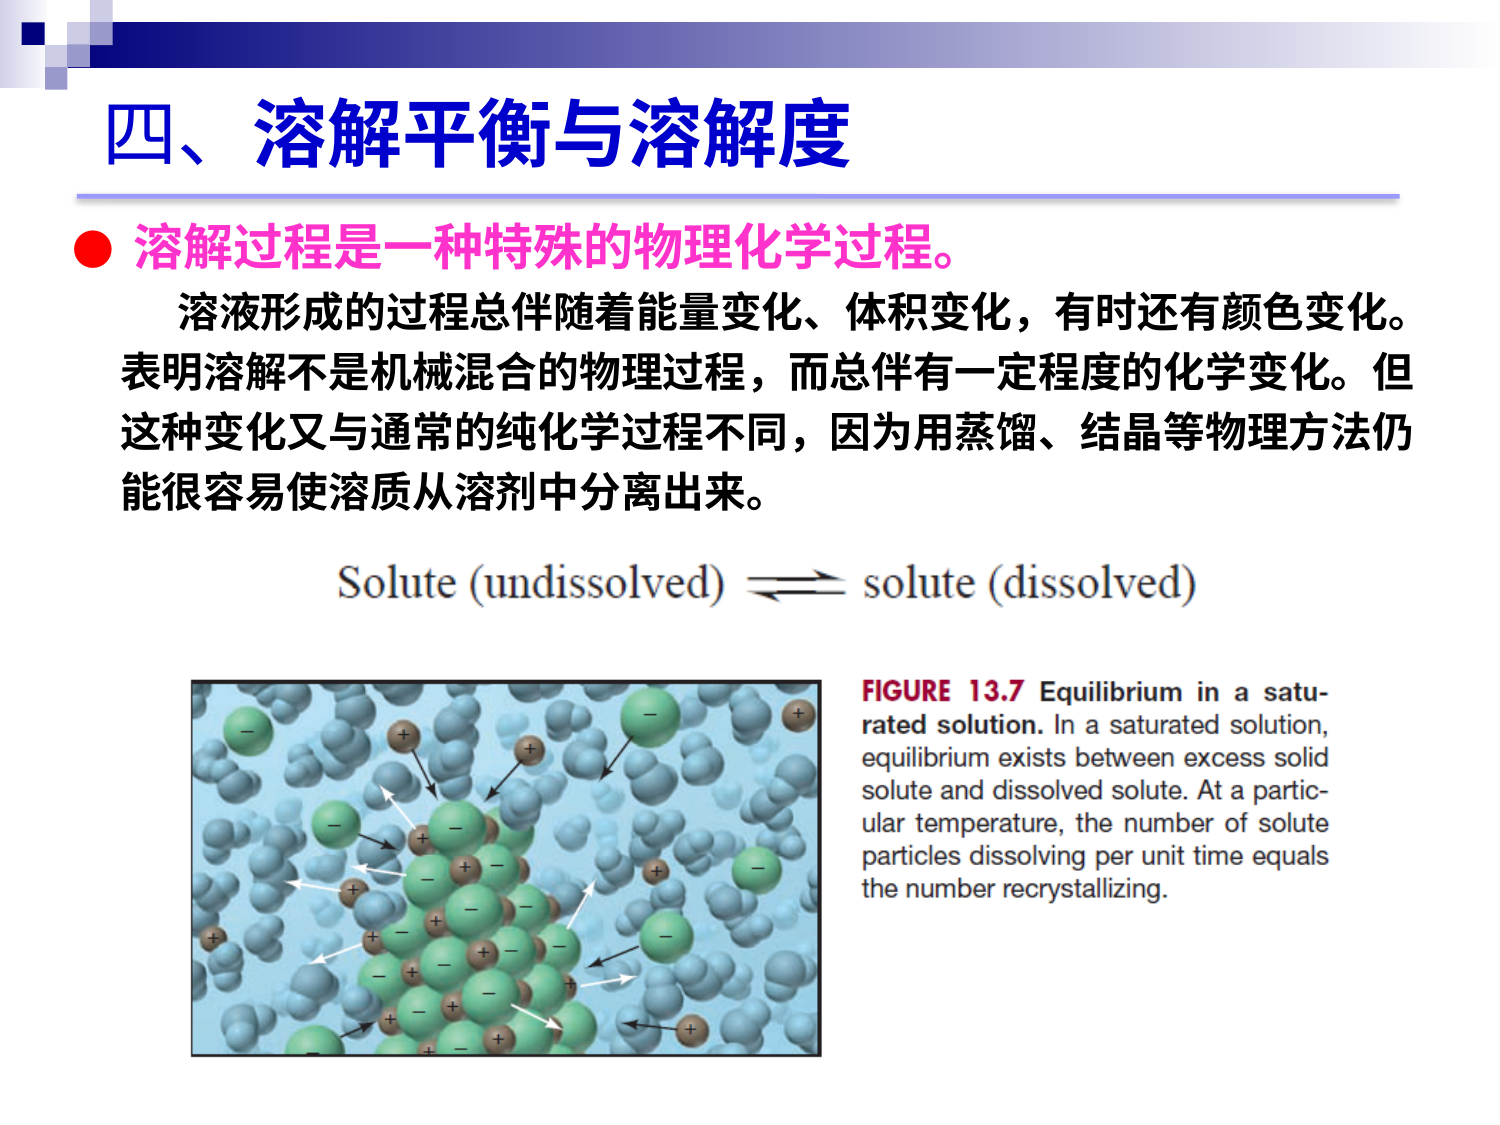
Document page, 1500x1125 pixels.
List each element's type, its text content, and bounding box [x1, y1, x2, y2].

text_box ● 溶解过程是一种特殊的物理化学过程。 溶液形成的过程总伴随着能量变化、体积变化，有时还有颜色变化。表明溶解不是机械混合的物理过程，而总伴有一定程度的化学变化。但这种变化又与通常的纯化学过程不同，因为用蒸馏、结晶等物理方法仍能很容易使溶质从溶剂中分离出来。 [57, 196, 1452, 524]
text_box 四、溶解平衡与溶解度 [53, 42, 1404, 220]
picture [312, 526, 1235, 632]
text_box [76, 194, 1400, 199]
picture [147, 633, 1346, 1069]
